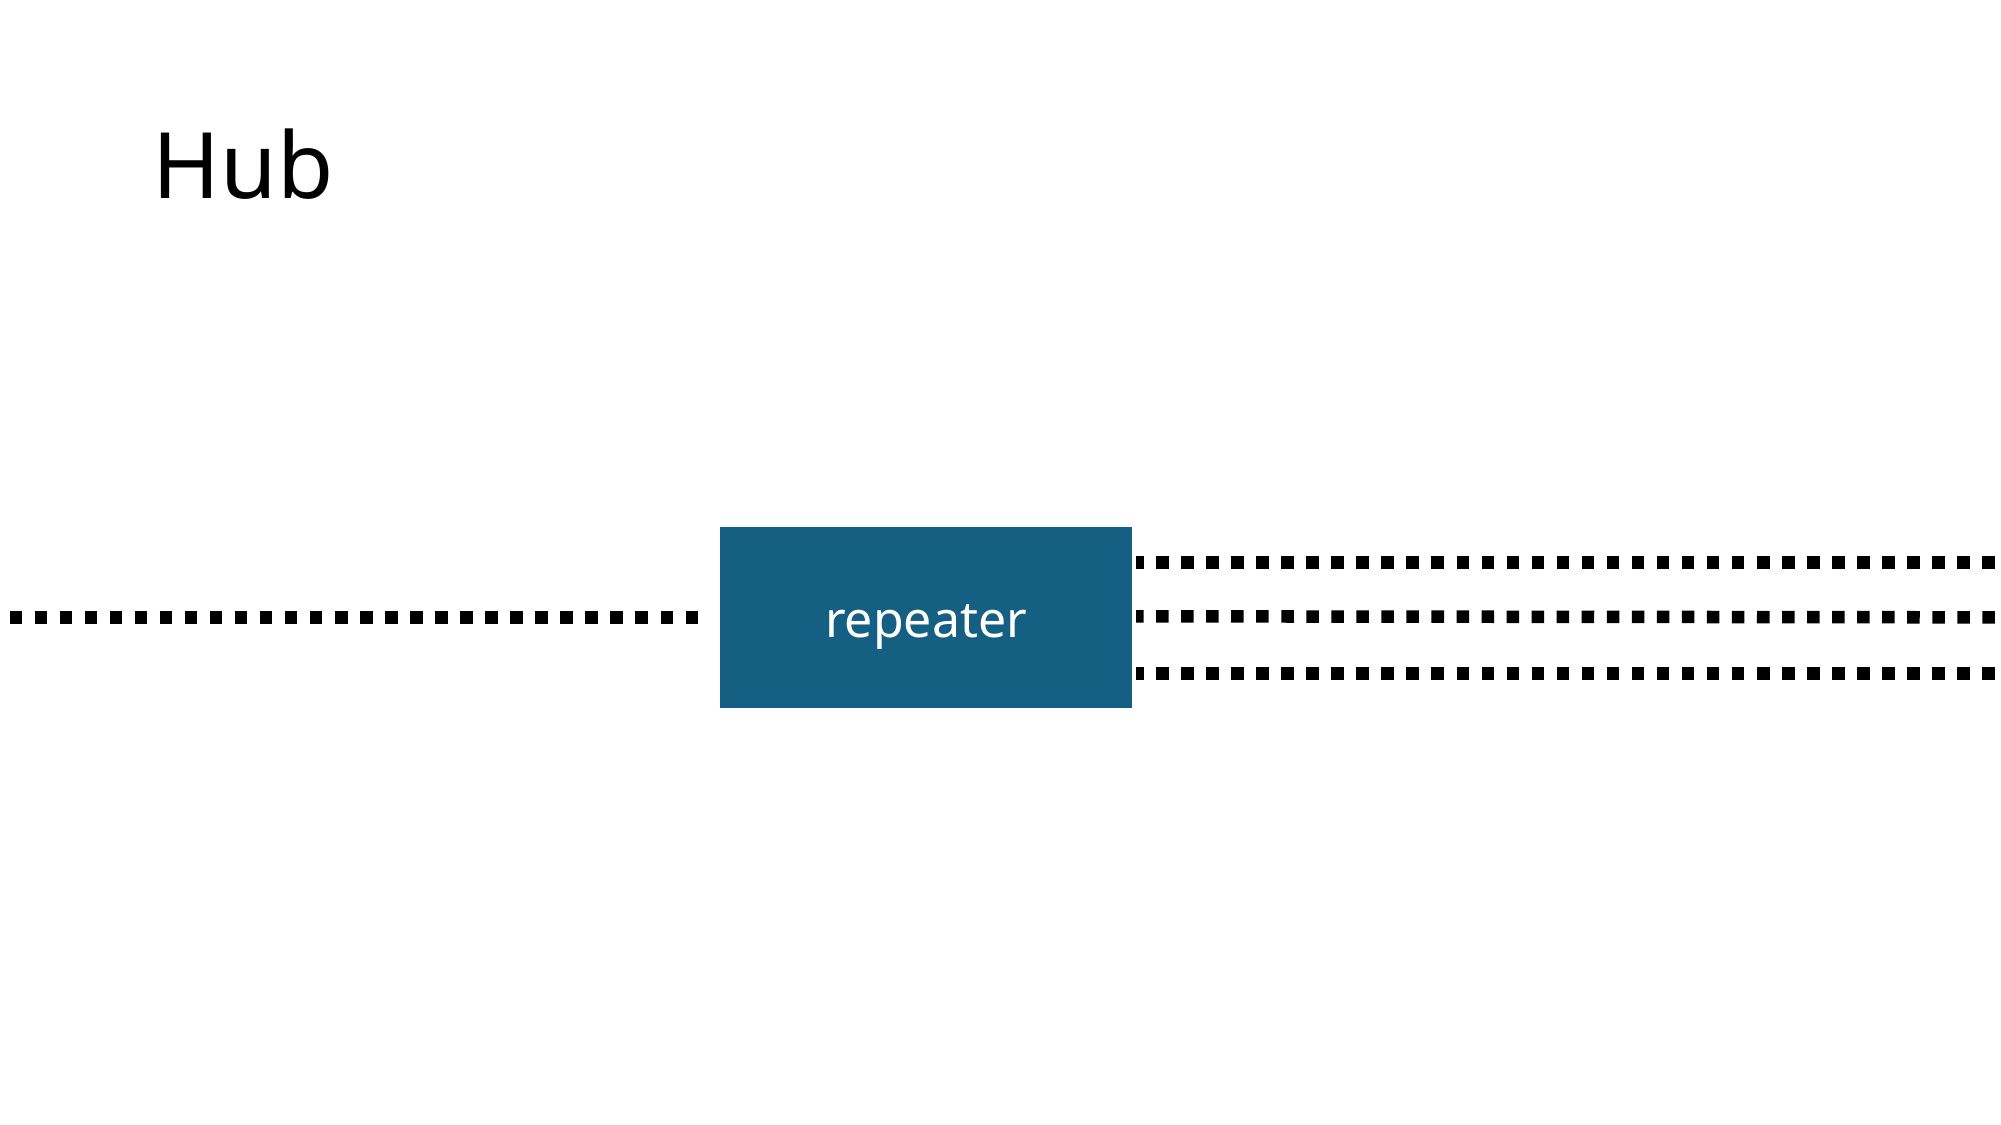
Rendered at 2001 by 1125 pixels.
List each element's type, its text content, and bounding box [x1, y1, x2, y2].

title Hub [137, 59, 1863, 278]
text_box repeater [716, 523, 1136, 712]
